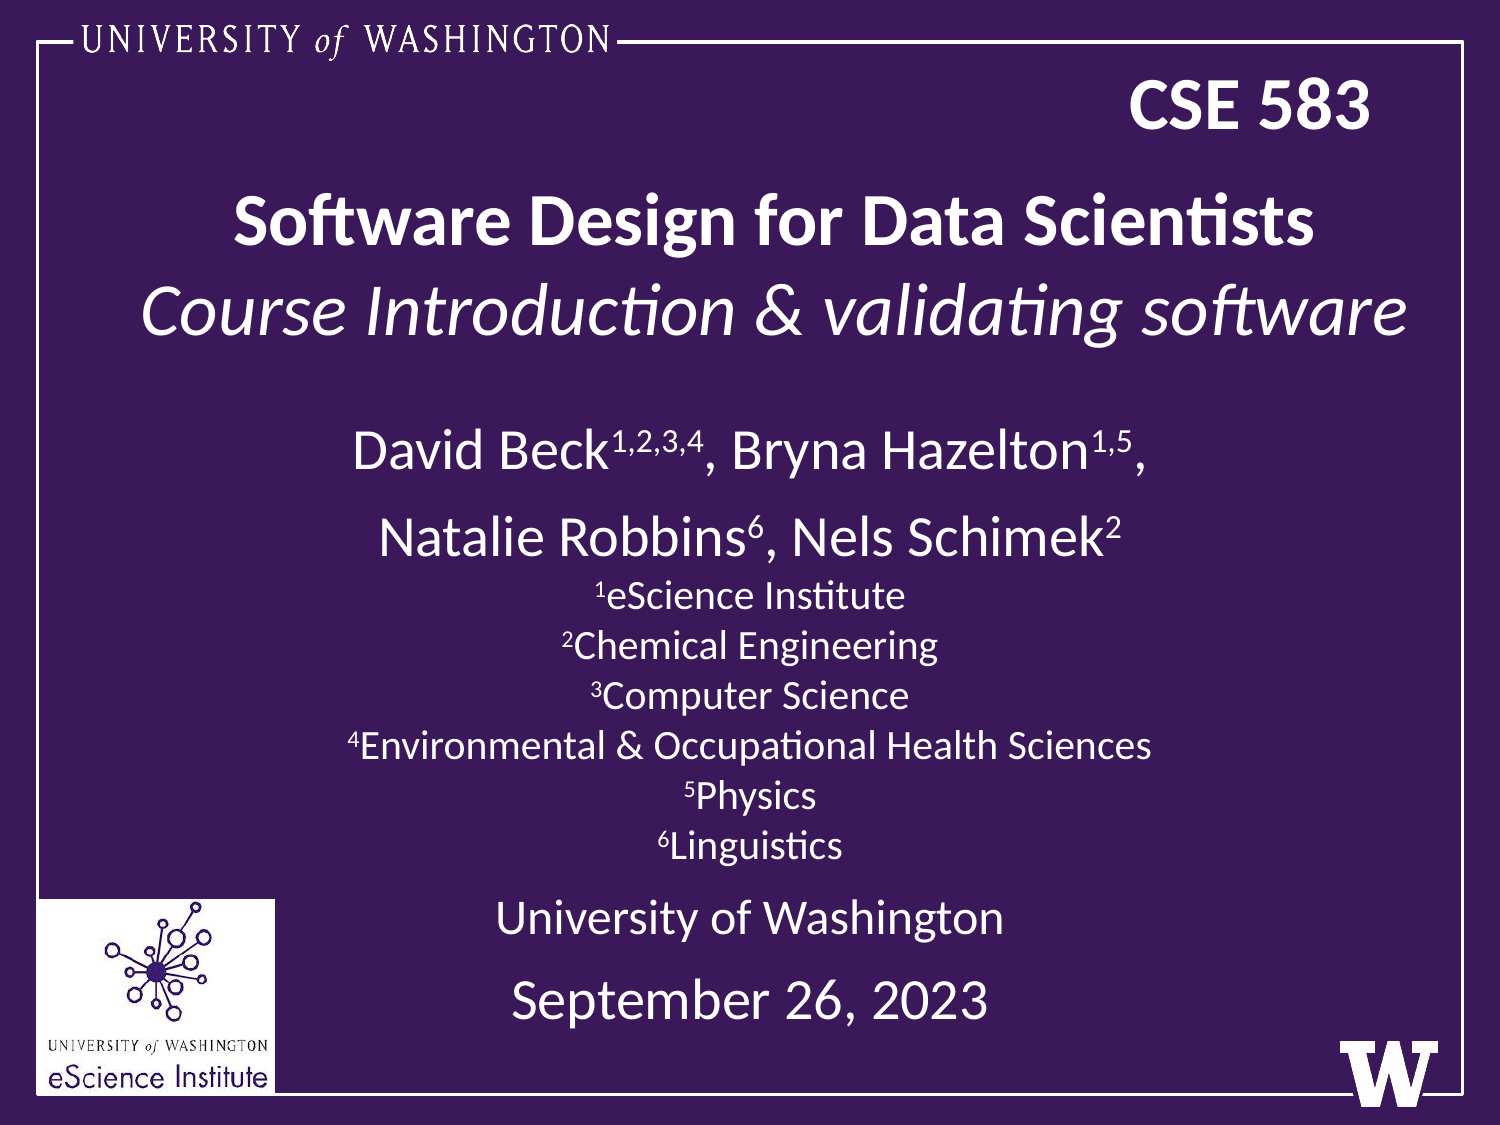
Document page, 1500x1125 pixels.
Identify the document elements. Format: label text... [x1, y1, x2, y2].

text_box David Beck1,2,3,4, Bryna Hazelton1,5, Natalie Robbins6, Nels Schimek2 1eScience Institute 2Chemical Engineering 3Computer Science 4Environmental & Occupational Health Sciences 5Physics 6Linguistics University of Washington September 26, 2023 [50, 403, 1450, 817]
picture [81, 24, 609, 61]
text_box CSE 583 [1037, 46, 1464, 164]
picture [1340, 1041, 1438, 1107]
picture [37, 899, 276, 1095]
text_box Software Design for Data Scientists Course Introduction & validating software [112, 162, 1438, 403]
